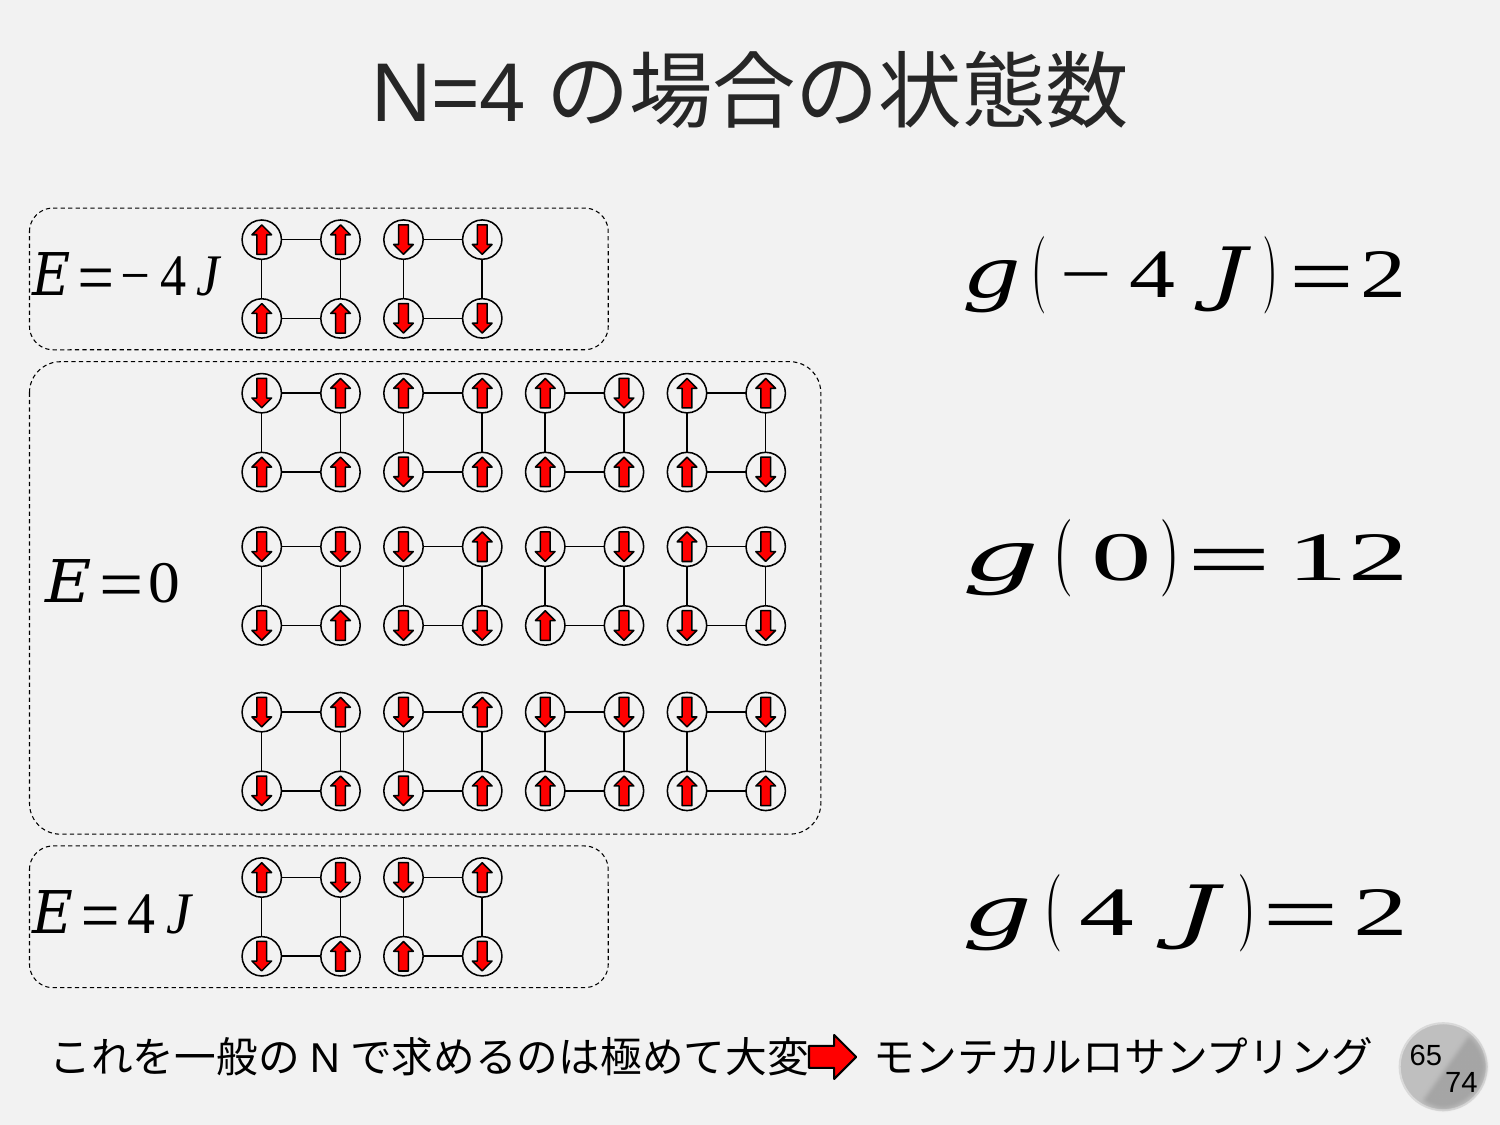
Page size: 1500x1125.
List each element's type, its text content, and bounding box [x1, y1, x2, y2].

text_box [807, 1033, 857, 1080]
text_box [241, 219, 361, 338]
text_box これを一般のNで求めるのは極めて大変 [34, 1023, 824, 1088]
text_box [667, 692, 786, 811]
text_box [525, 526, 644, 646]
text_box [383, 526, 502, 646]
list N=4の場合の状態数 [0, 31, 1500, 155]
text_box [28, 207, 610, 351]
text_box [383, 373, 502, 492]
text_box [241, 526, 361, 646]
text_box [383, 692, 502, 811]
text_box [667, 373, 786, 492]
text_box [241, 857, 361, 976]
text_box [241, 373, 361, 492]
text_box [525, 373, 644, 492]
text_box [525, 692, 644, 811]
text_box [383, 219, 502, 338]
text_box [28, 844, 610, 989]
text_box [28, 360, 822, 836]
text_box モンテカルロサンプリング [859, 1023, 1389, 1088]
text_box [667, 526, 786, 646]
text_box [383, 857, 502, 976]
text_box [241, 692, 361, 811]
